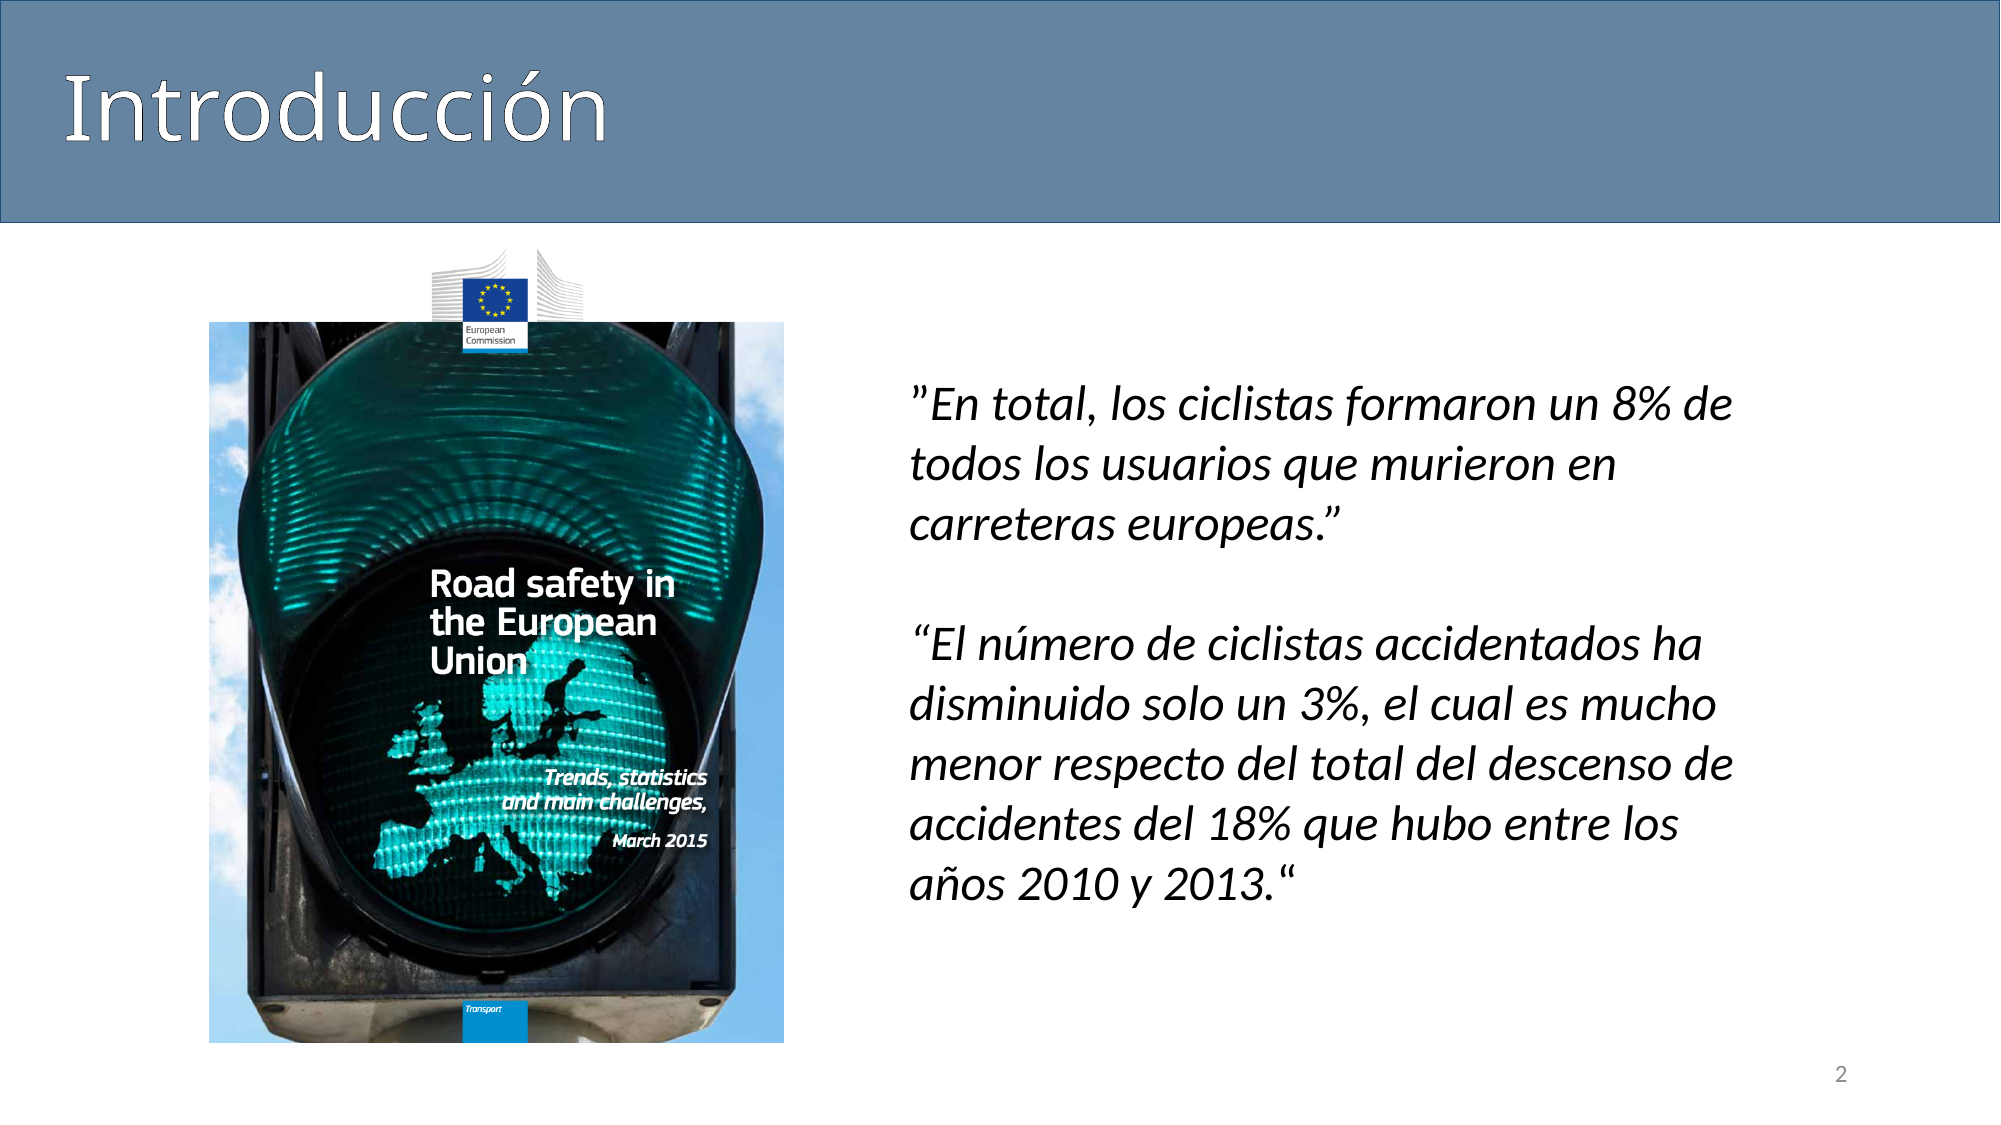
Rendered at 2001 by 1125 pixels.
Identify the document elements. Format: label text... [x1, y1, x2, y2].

text_box ”En total, los ciclistas formaron un 8% de todos los usuarios que murieron en carreteras europeas.” “El número de ciclistas accidentados ha disminuido solo un 3%, el cual es mucho menor respecto del total del descenso de accidentes del 18% que hubo entre los años 2010 y 2013.“ [894, 362, 1769, 918]
title Introducción [0, 0, 2000, 223]
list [209, 243, 784, 1043]
slide_number 2 [1412, 1042, 1863, 1103]
